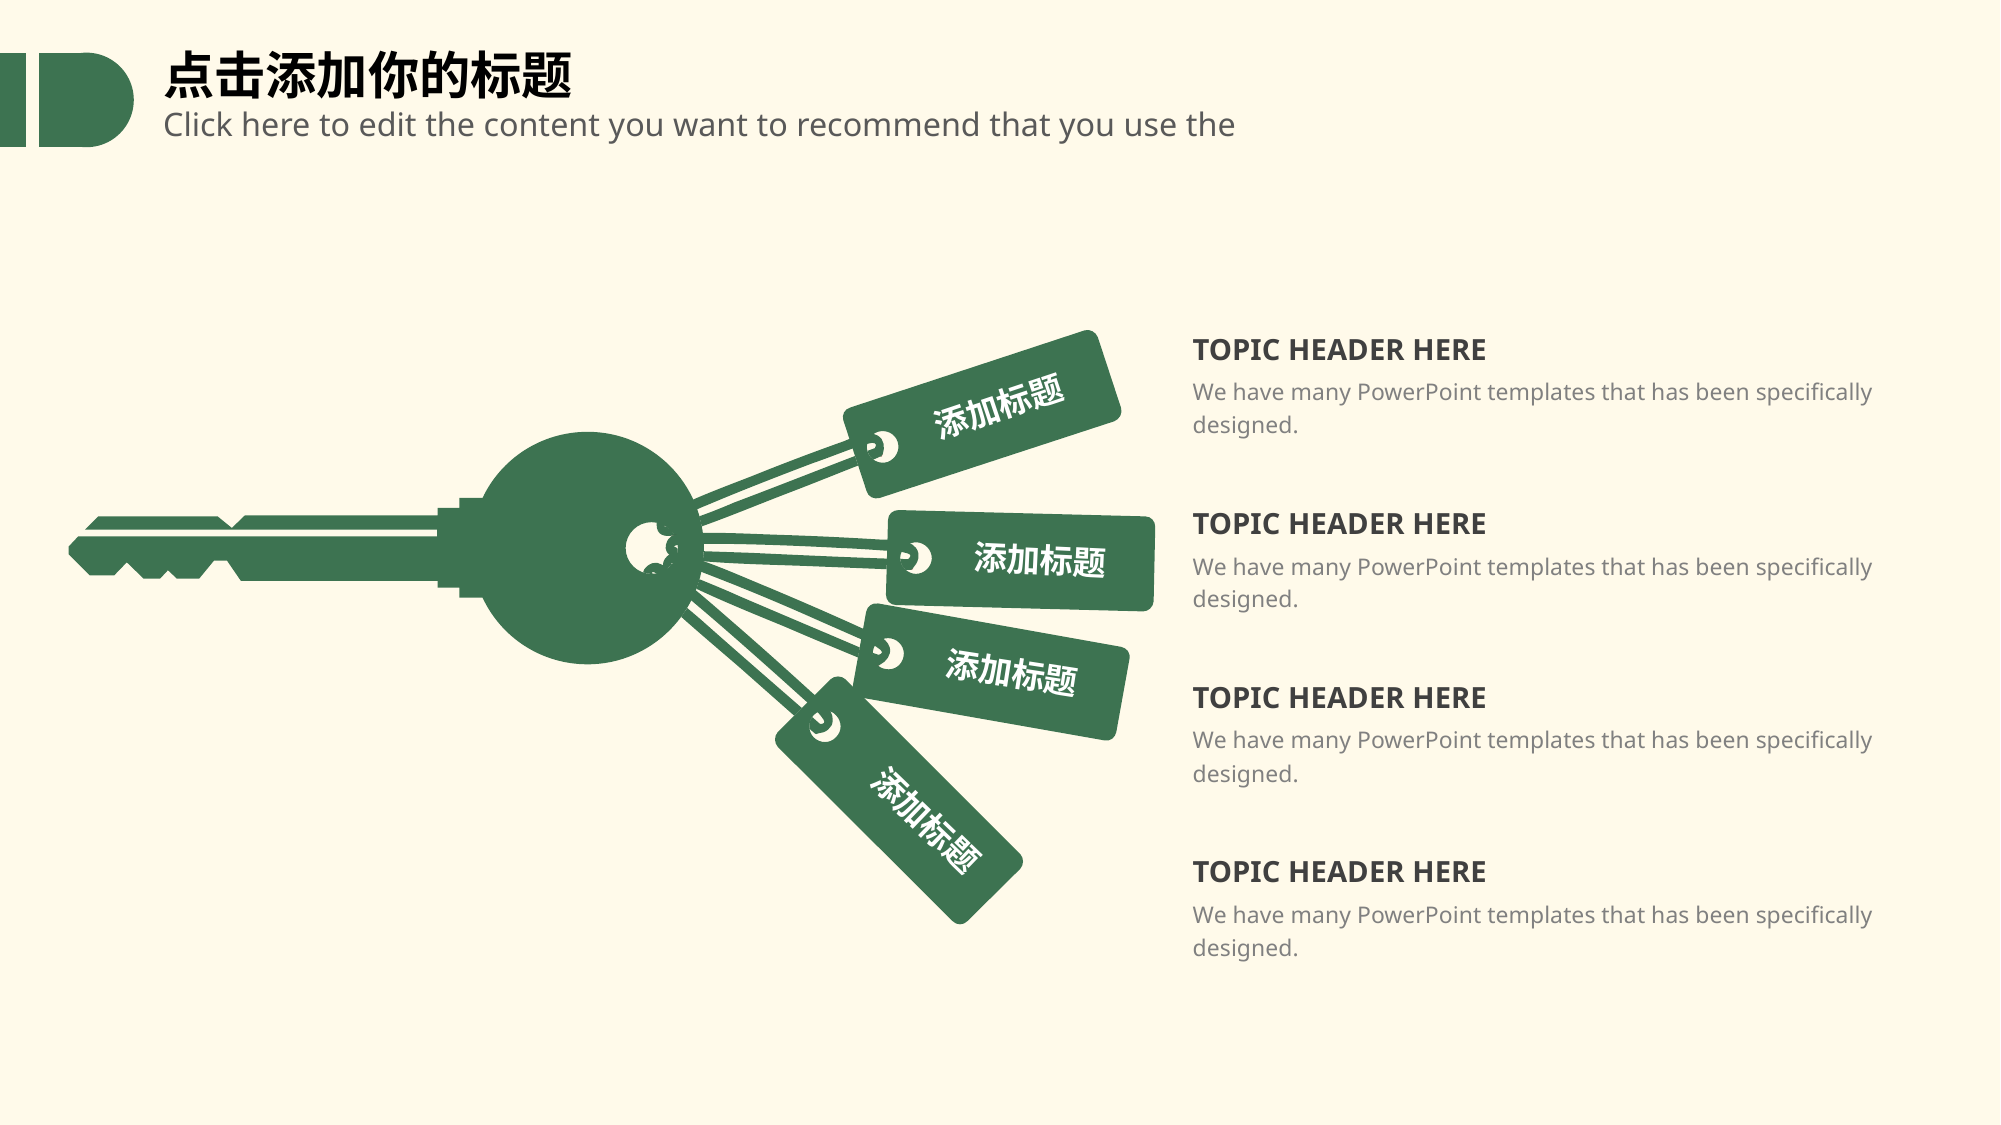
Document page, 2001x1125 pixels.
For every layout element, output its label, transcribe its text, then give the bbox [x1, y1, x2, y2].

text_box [643, 560, 834, 735]
list Click here to edit the content you want to recommend that you use the [148, 100, 1442, 151]
text_box TOPIC HEADER HERE We have many PowerPoint templates that has been specifically designed. [1192, 672, 1929, 787]
text_box [775, 676, 1024, 925]
text_box [665, 538, 919, 570]
text_box [842, 330, 1122, 497]
text_box 添加标题 [958, 528, 1124, 591]
text_box TOPIC HEADER HERE We have many PowerPoint templates that has been specifically designed. [1192, 846, 1929, 961]
text_box [887, 510, 1156, 612]
text_box 添加标题 [913, 354, 1085, 458]
list 点击添加你的标题 [148, 42, 1442, 100]
text_box [677, 544, 704, 551]
text_box [68, 431, 655, 665]
text_box [852, 605, 1130, 741]
text_box 添加标题 [848, 743, 1004, 896]
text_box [655, 429, 885, 538]
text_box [662, 551, 892, 666]
text_box TOPIC HEADER HERE We have many PowerPoint templates that has been specifically designed. [1192, 324, 1911, 439]
text_box TOPIC HEADER HERE We have many PowerPoint templates that has been specifically designed. [1192, 498, 1929, 613]
text_box 添加标题 [927, 632, 1098, 712]
